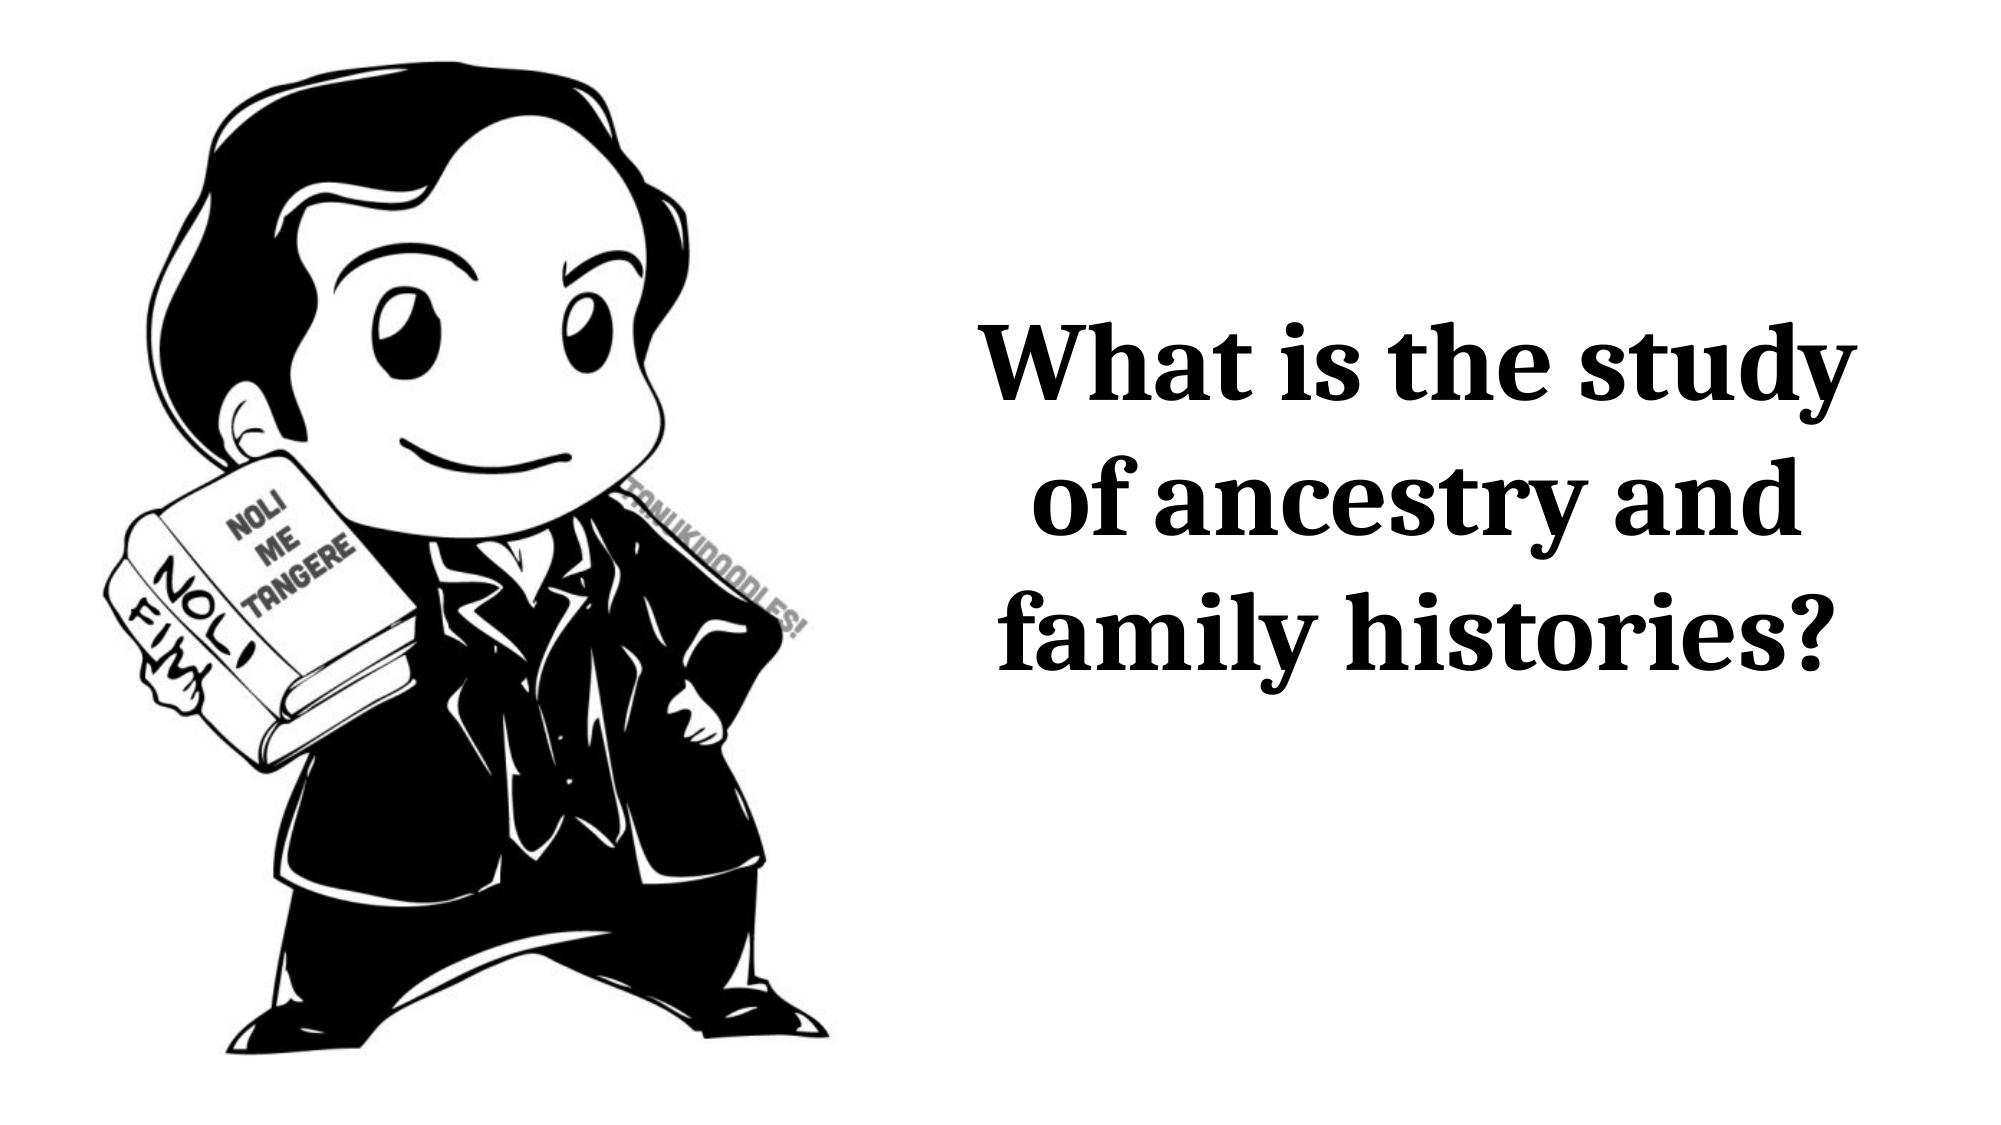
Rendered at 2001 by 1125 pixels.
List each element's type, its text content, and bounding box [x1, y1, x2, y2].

picture [45, 0, 907, 1125]
text_box What is the study of ancestry and family histories? [907, 280, 1931, 701]
